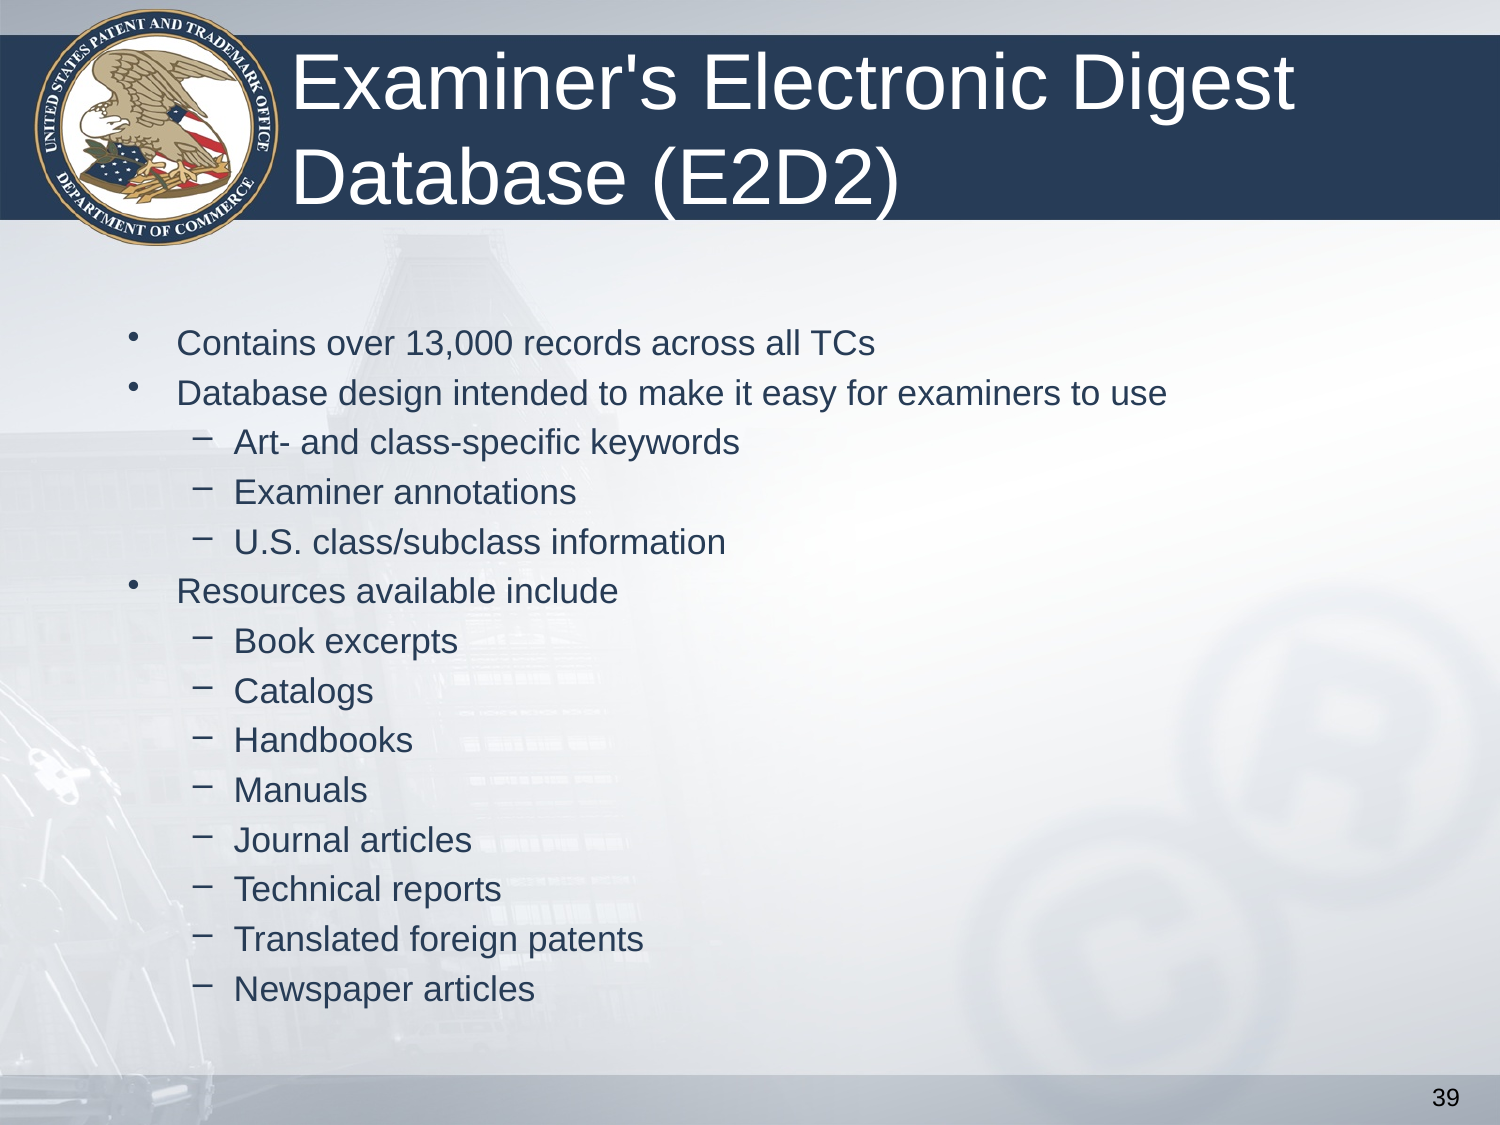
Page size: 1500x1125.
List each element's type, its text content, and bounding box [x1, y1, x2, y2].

slide_number 39 [1162, 1037, 1476, 1113]
picture [0, 0, 1500, 1125]
title Examiner's Electronic Digest Database (E2D2) [275, 37, 1450, 213]
list Contains over 13,000 records across all TCs Database design intended to make it easy for examiners to use Art- and class-specific keywords Examiner annotations U.S. class/subclass information Resources available include Book excerpts Catalogs Handbooks Manuals Journal articles Technical reports Translated foreign patents Newspaper articles [112, 312, 1388, 1025]
